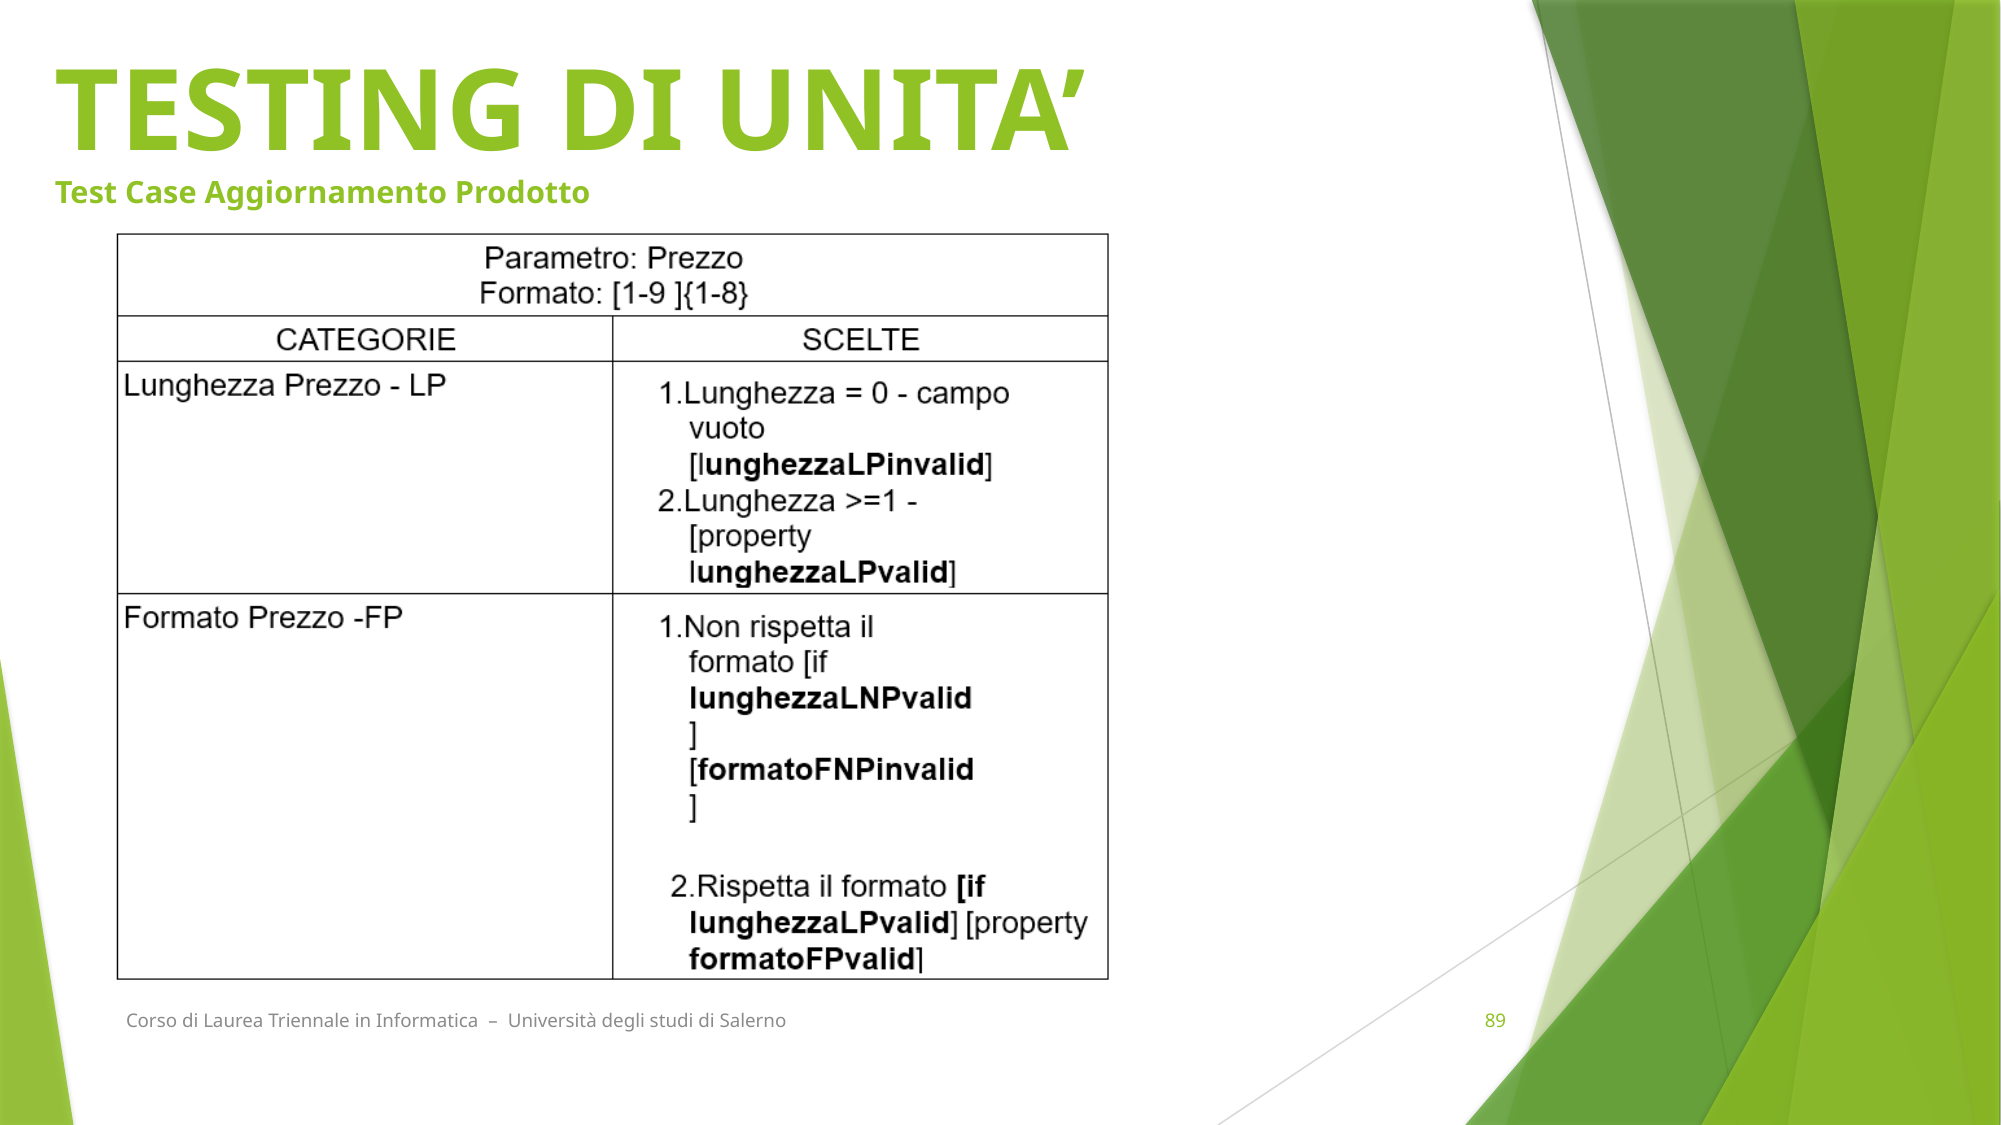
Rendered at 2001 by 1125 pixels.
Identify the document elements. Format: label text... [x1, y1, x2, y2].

footer Corso di Laurea Triennale in Informatica – Università degli studi di Salerno [111, 991, 1145, 1051]
picture [103, 230, 1115, 989]
title TESTING DI UNITA’ Test Case Aggiornamento Prodotto [39, 29, 1451, 218]
slide_number 89 [1409, 991, 1522, 1051]
